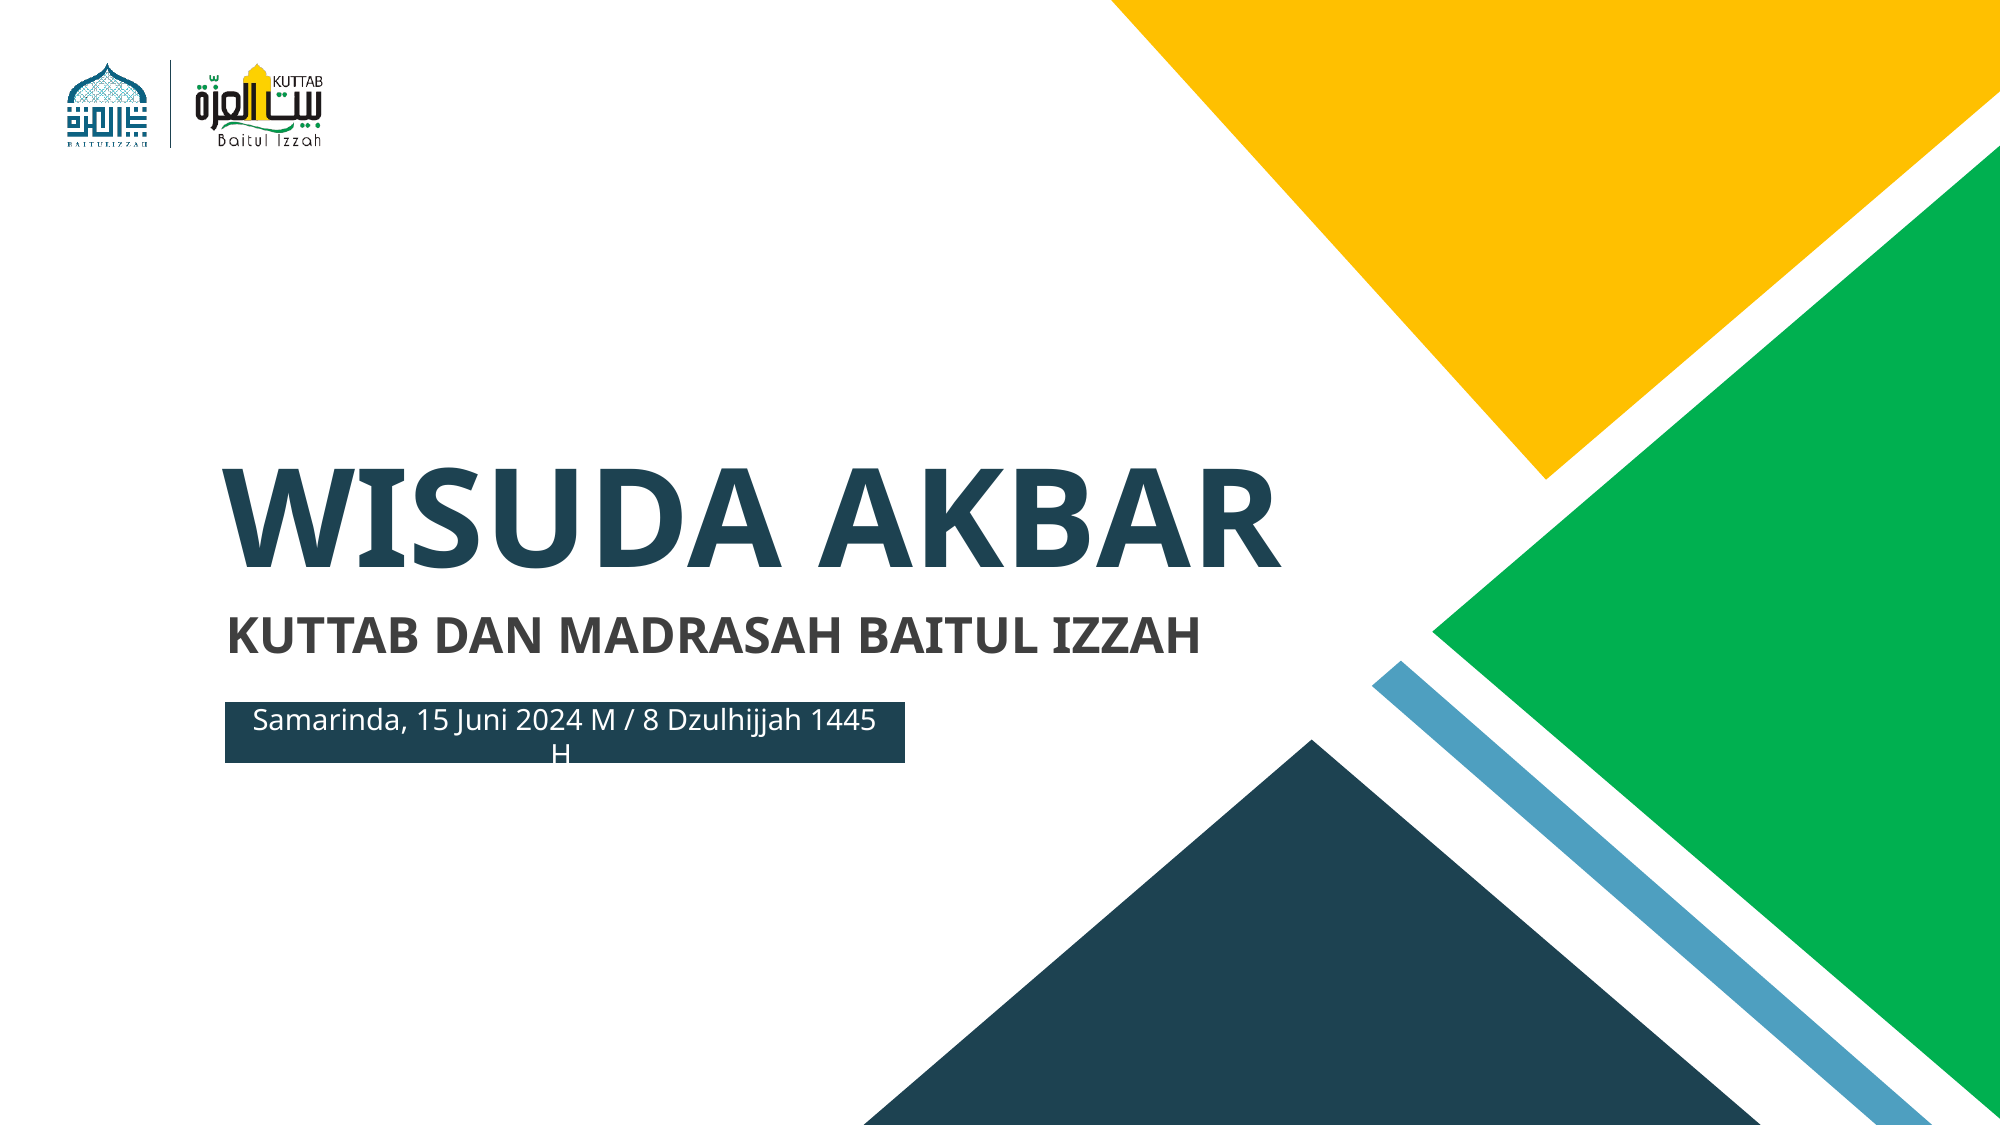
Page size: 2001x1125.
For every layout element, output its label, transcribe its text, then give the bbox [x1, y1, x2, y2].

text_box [65, 59, 326, 149]
text_box [1371, 660, 1933, 1125]
text_box [863, 739, 1761, 1125]
text_box [1109, 0, 2000, 482]
text_box KUTTAB DAN MADRASAH BAITUL IZZAH [210, 595, 1476, 671]
text_box Samarinda, 15 Juni 2024 M / 8 Dzulhijjah 1445 H [225, 702, 905, 763]
text_box WISUDA AKBAR [207, 422, 1300, 603]
text_box [1432, 145, 2000, 1119]
